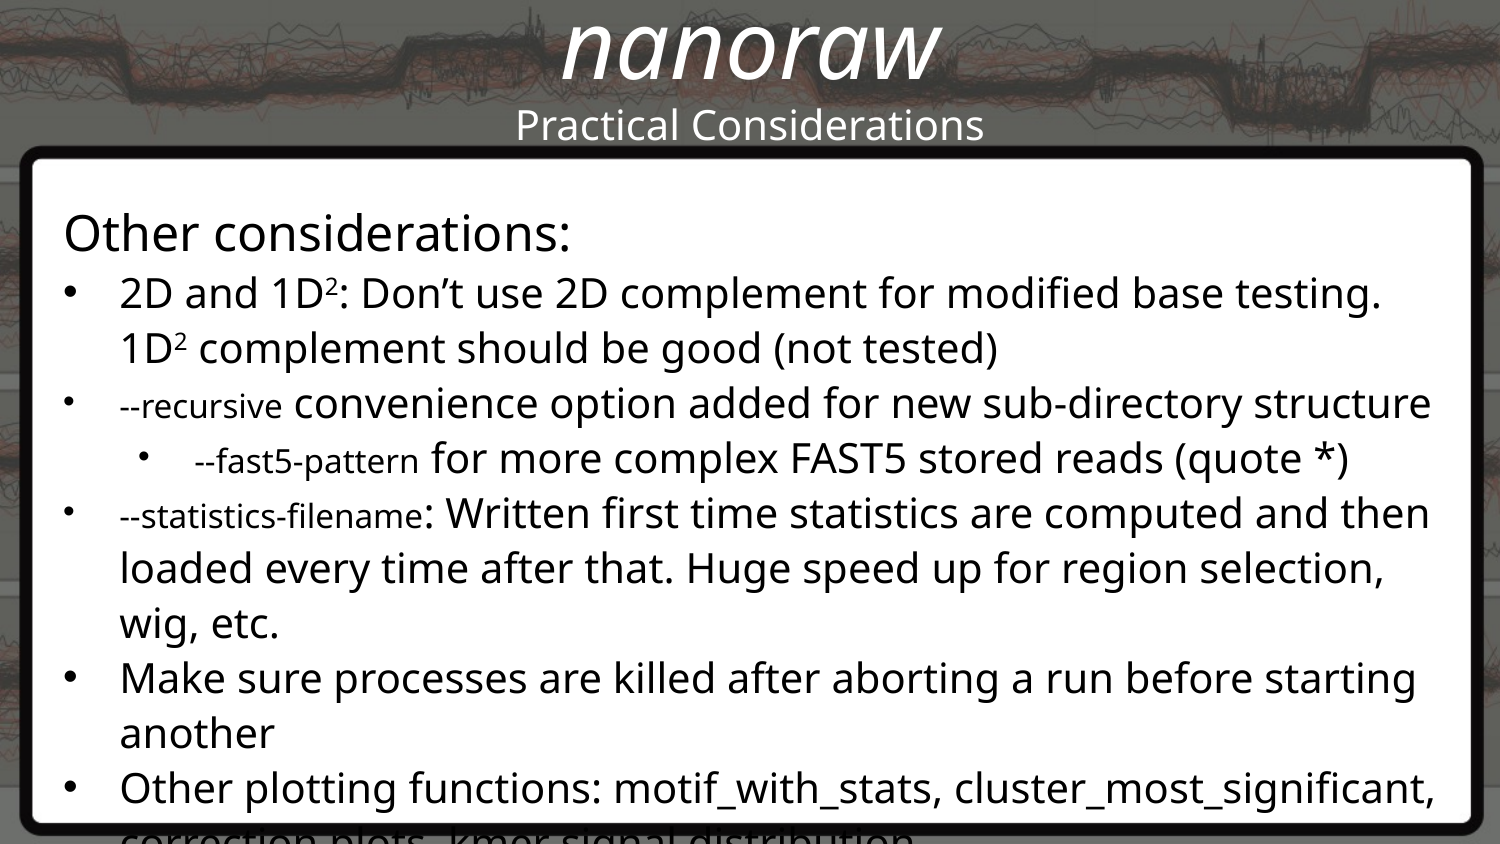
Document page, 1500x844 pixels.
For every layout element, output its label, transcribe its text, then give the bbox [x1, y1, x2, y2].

text_box nanoraw Practical Considerations [0, 0, 1500, 137]
text_box Other considerations: 2D and 1D2: Don’t use 2D complement for modified base testing. 1D2 complement should be good (not tested) --recursive convenience option added for new sub-directory structure --fast5-pattern for more complex FAST5 stored reads (quote *) --statistics-filename: Written first time statistics are computed and then loaded every time after that. Huge speed up for region selection, wig, etc. Make sure processes are killed after aborting a run before starting another Other plotting functions: motif_with_stats, cluster_most_significant, correction plots, kmer signal distribution [48, 188, 1469, 844]
picture [0, 137, 1500, 844]
